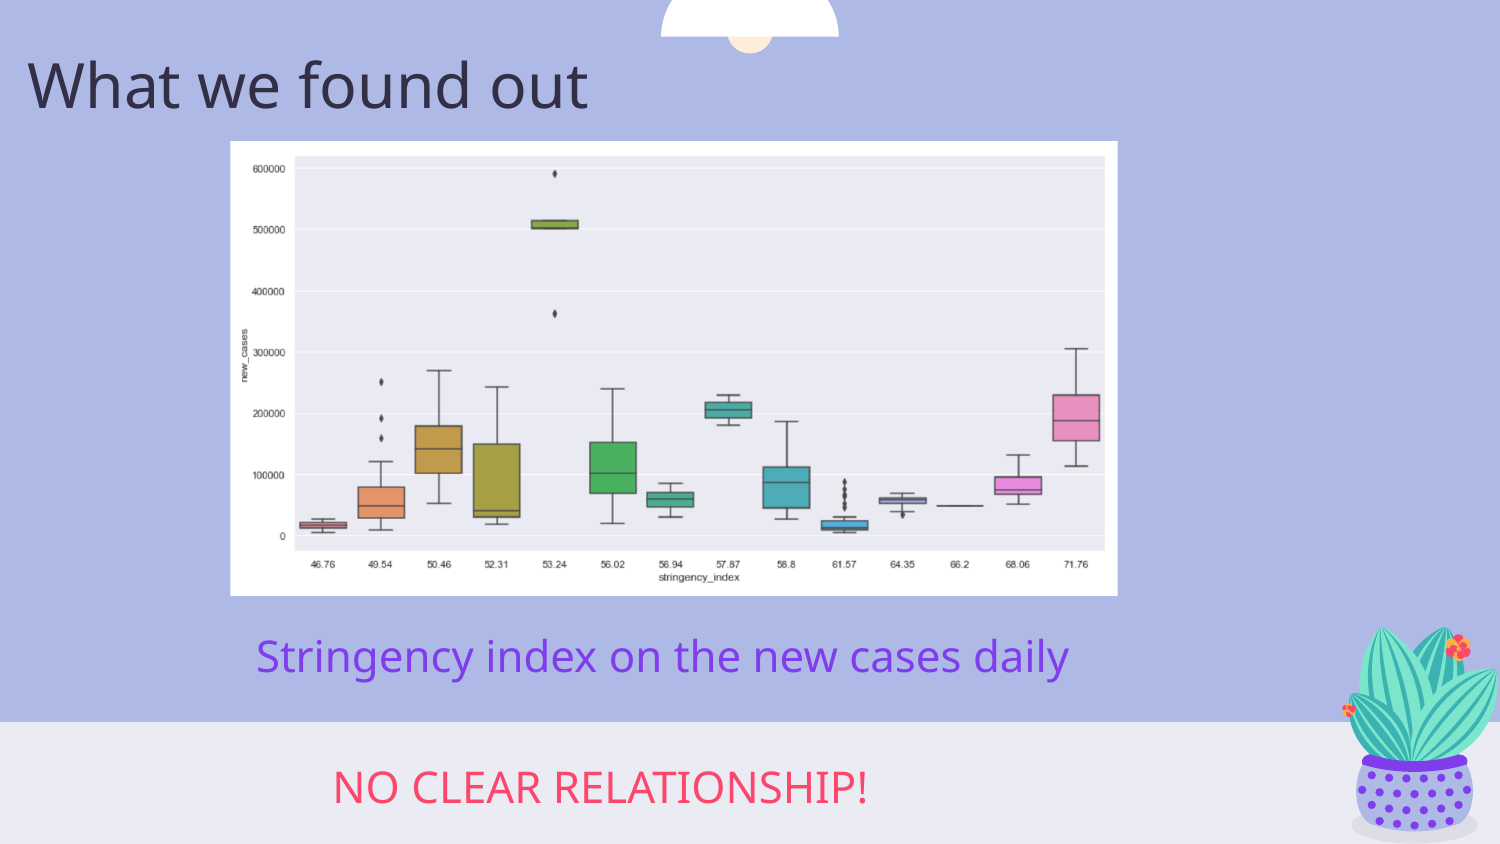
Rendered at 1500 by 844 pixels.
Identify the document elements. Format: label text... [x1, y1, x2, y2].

title What we found out [27, 0, 1266, 168]
title NO CLEAR RELATIONSHIP! [129, 750, 1072, 822]
picture [229, 141, 1118, 596]
title Stringency index on the new cases daily [191, 620, 1135, 691]
